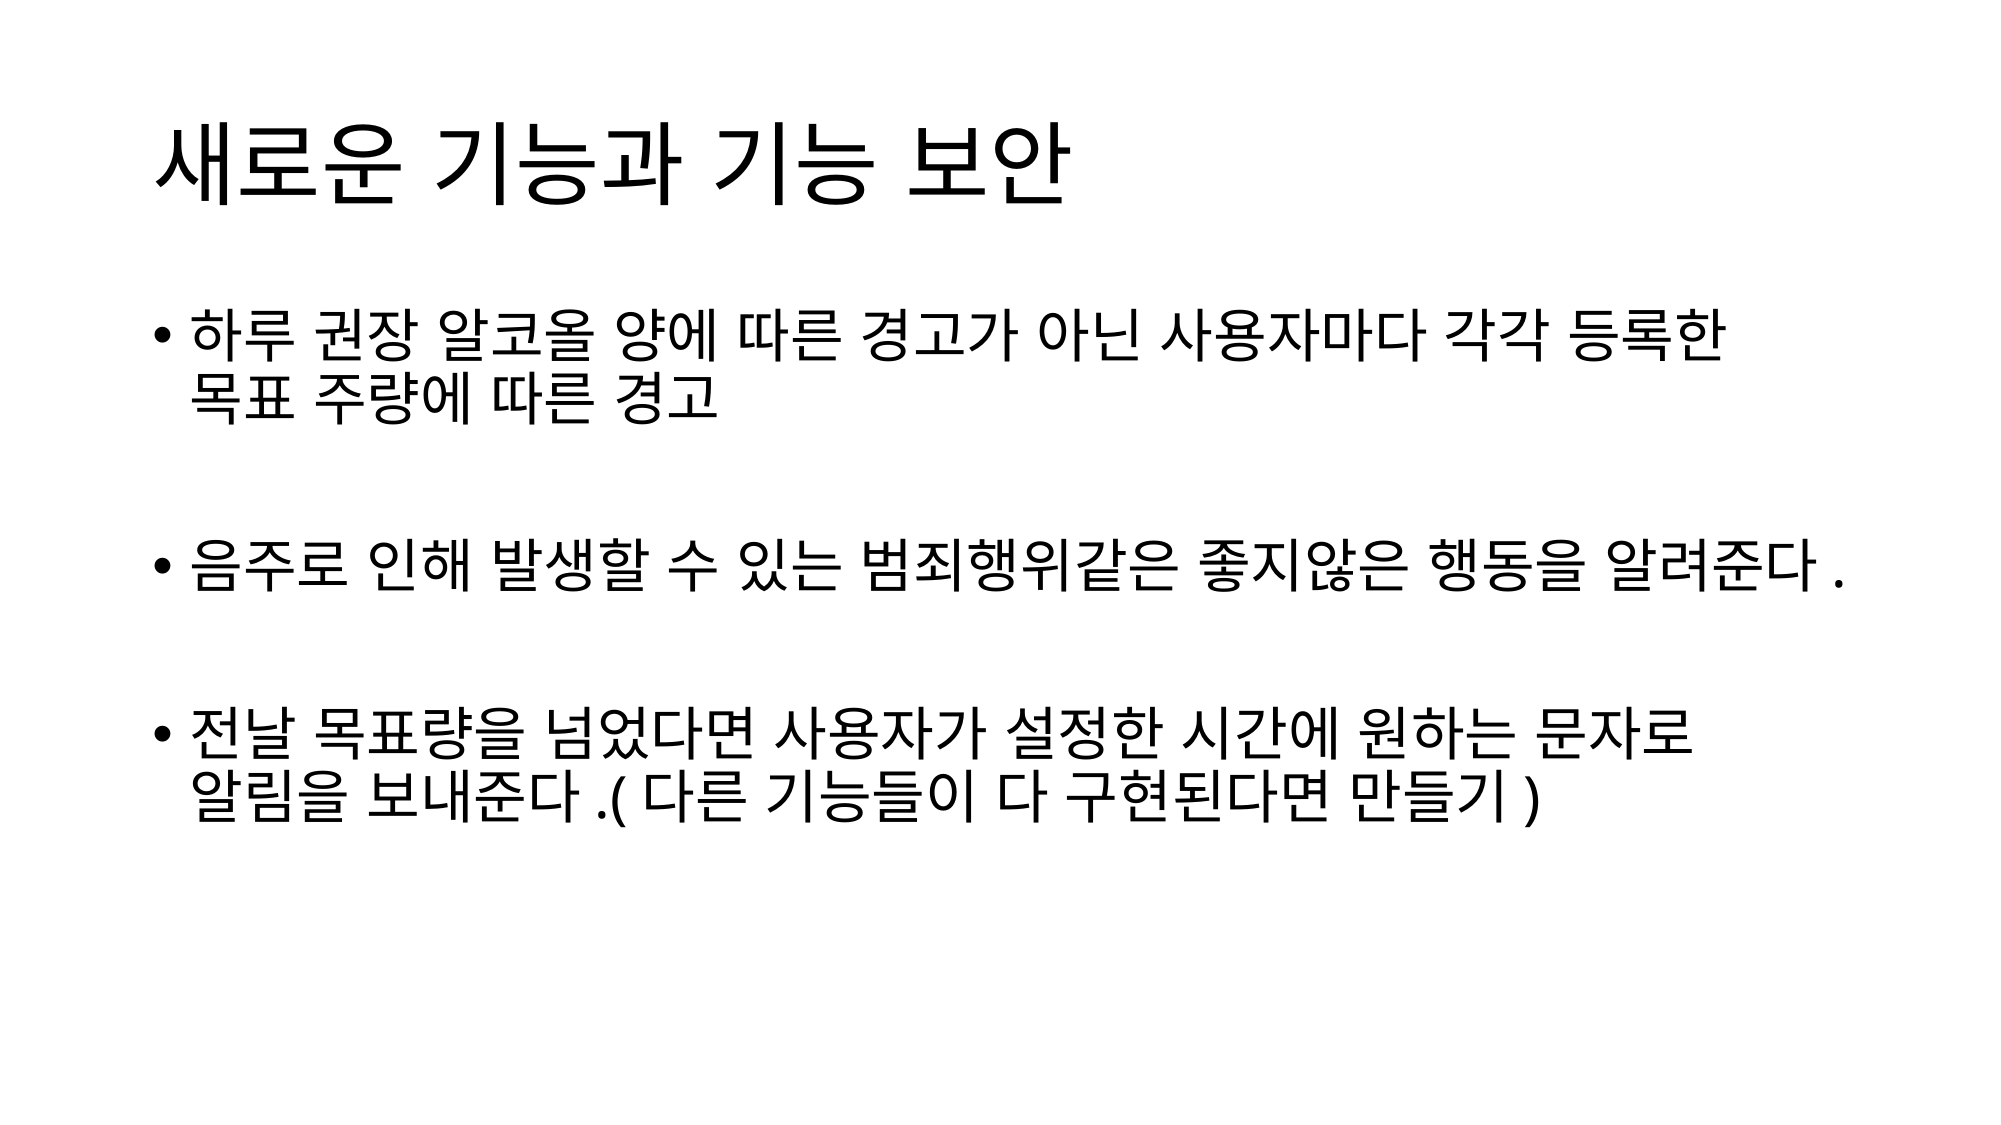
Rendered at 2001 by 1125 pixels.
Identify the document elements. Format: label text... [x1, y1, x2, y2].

title 새로운 기능과 기능 보안 [137, 59, 1863, 278]
list 하루 권장 알코올 양에 따른 경고가 아닌 사용자마다 각각 등록한 목표 주량에 따른 경고 음주로 인해 발생할 수 있는 범죄행위같은 좋지않은 행동을 알려준다. 전날 목표량을 넘었다면 사용자가 설정한 시간에 원하는 문자로 알림을 보내준다.(다른 기능들이 다 구현된다면 만들기) [137, 299, 1863, 1014]
